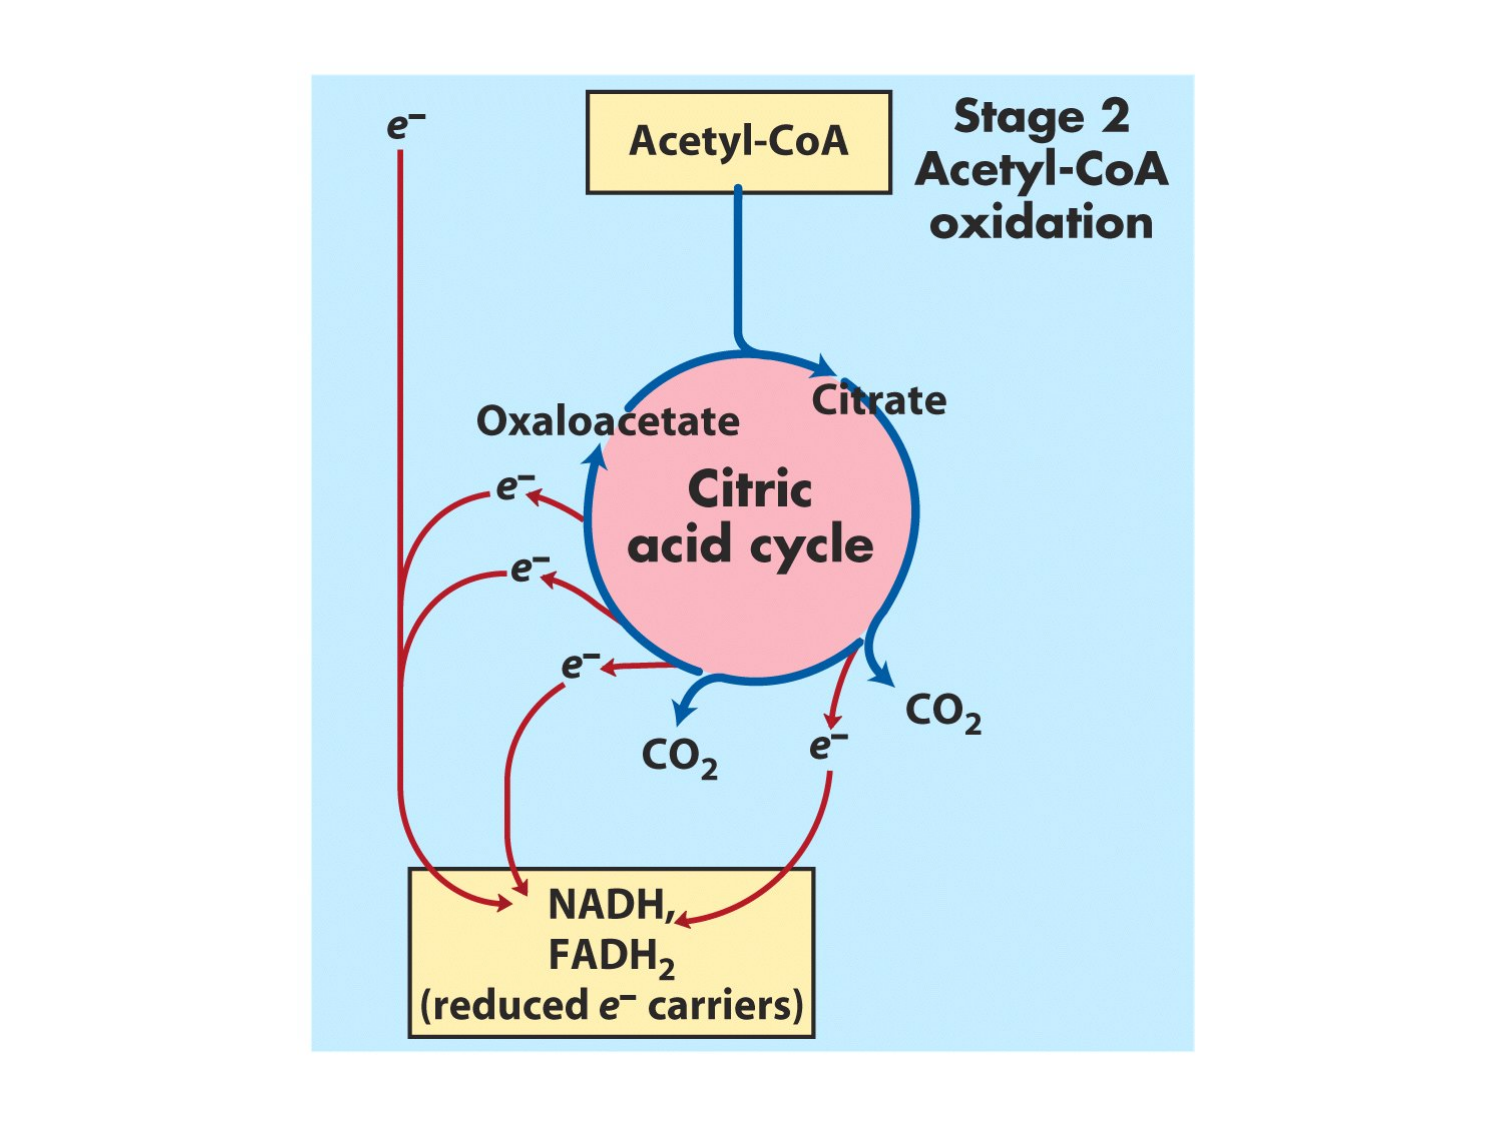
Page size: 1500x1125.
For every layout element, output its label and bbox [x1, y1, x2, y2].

picture [297, 61, 1203, 1063]
